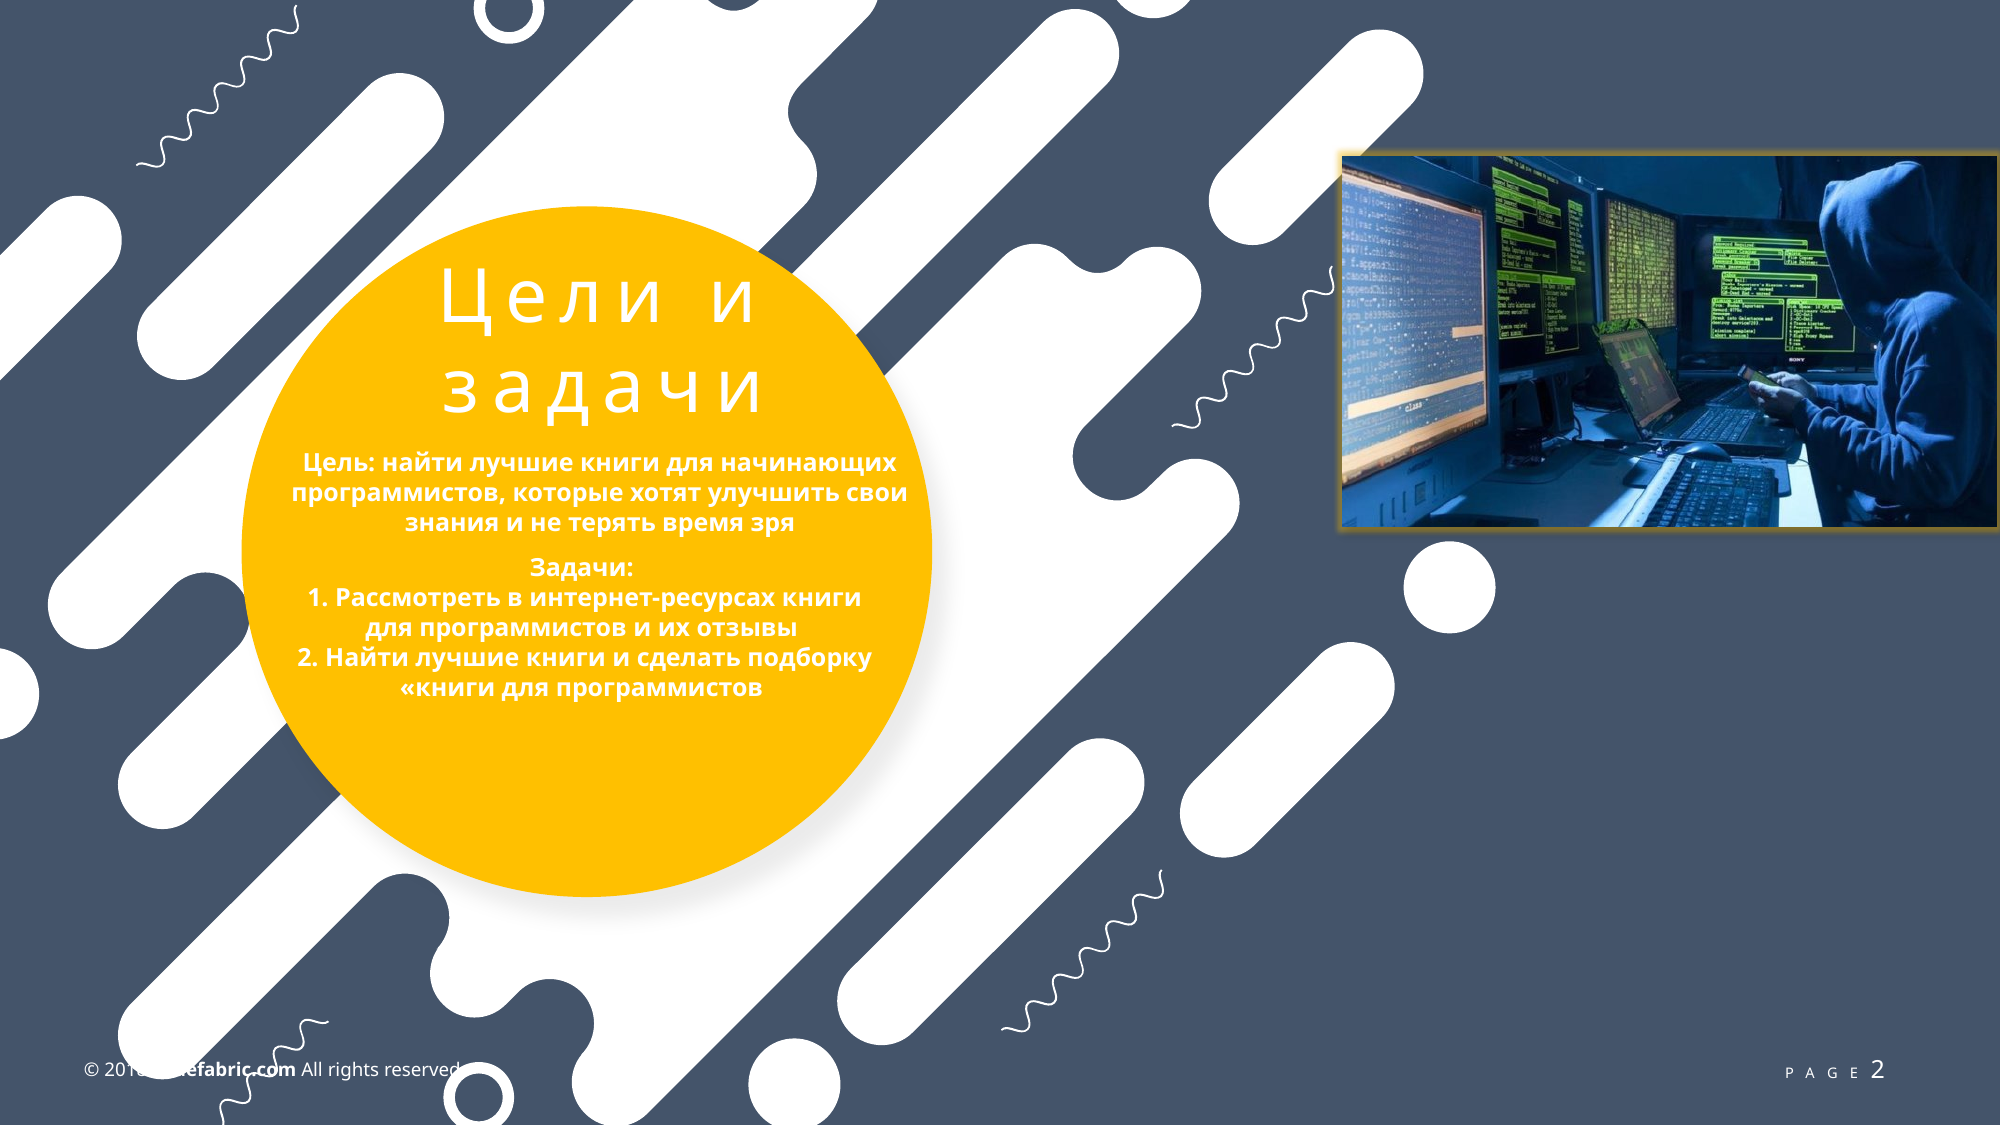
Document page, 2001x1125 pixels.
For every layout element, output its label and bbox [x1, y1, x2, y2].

text_box [0, 0, 1501, 1125]
picture [1342, 156, 1997, 527]
